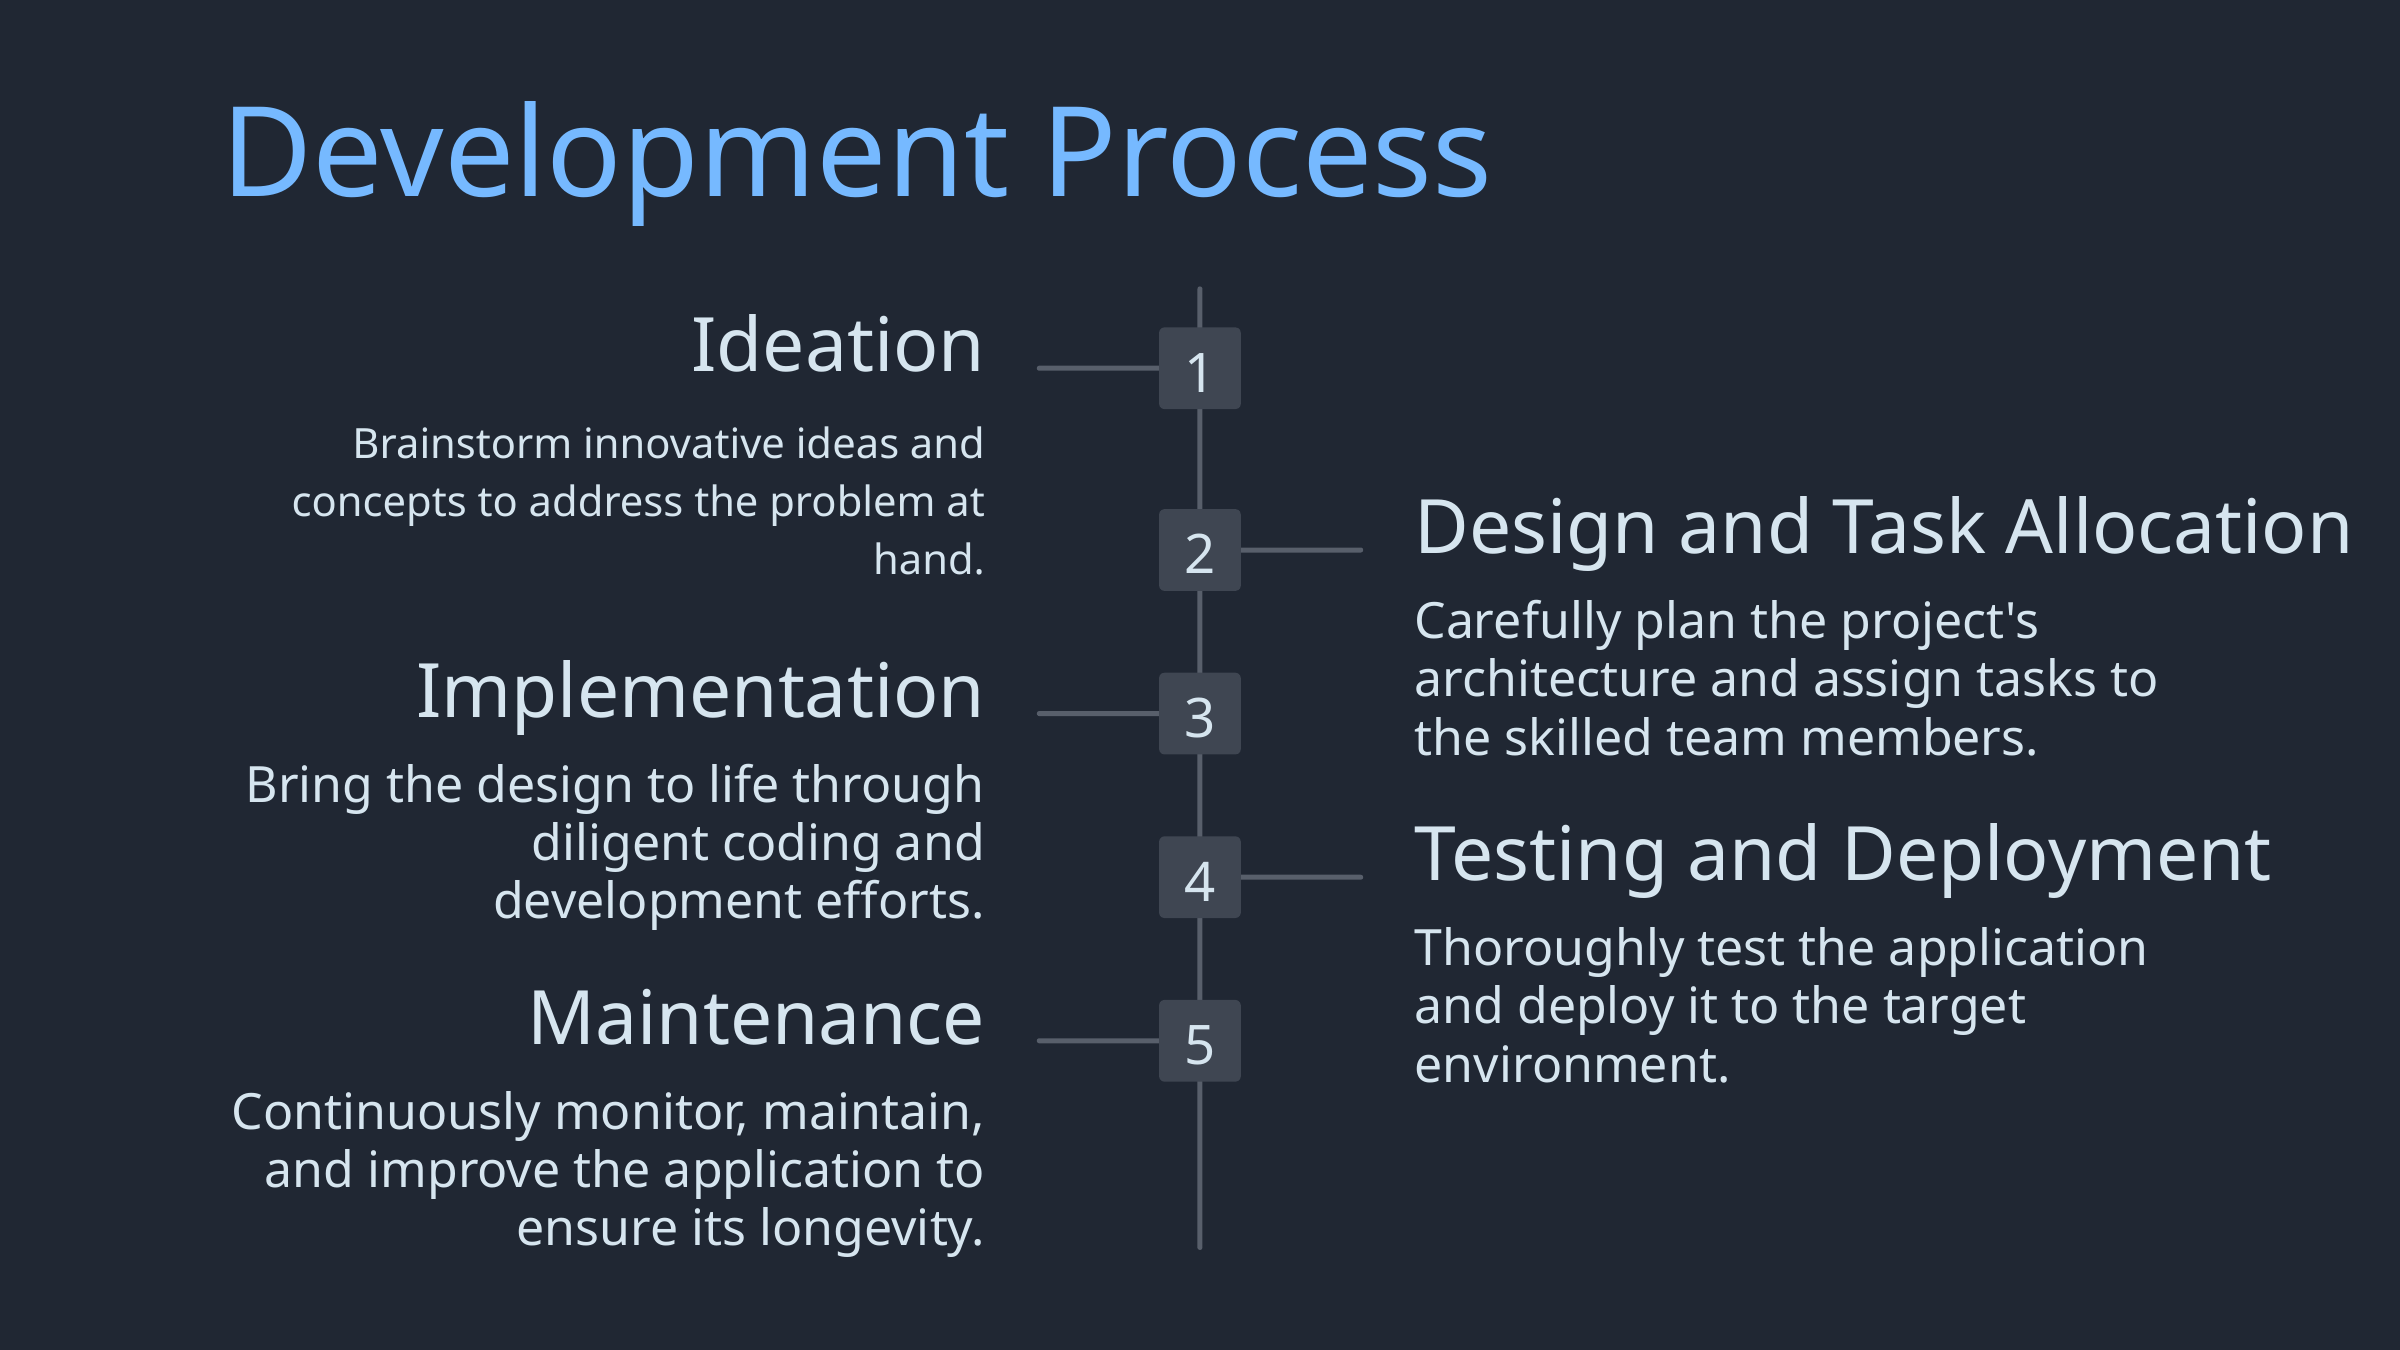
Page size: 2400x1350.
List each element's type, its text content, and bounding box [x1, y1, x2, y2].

text_box [1197, 591, 1203, 672]
text_box [1197, 755, 1203, 836]
text_box [1159, 999, 1241, 1082]
text_box Thoroughly test the application and deploy it to the target environment. [1399, 910, 2193, 1027]
text_box Implementation [545, 668, 1000, 725]
text_box Development Process [206, 100, 1123, 214]
text_box [1197, 286, 1203, 327]
text_box Maintenance [545, 995, 1000, 1053]
text_box [1036, 711, 1159, 717]
text_box 5 [1185, 1013, 1215, 1069]
text_box [1036, 365, 1159, 371]
text_box [0, 0, 2400, 1350]
text_box [1159, 327, 1241, 410]
text_box [1159, 509, 1241, 591]
text_box 3 [1185, 686, 1215, 741]
text_box Brainstorm innovative ideas and concepts to address the problem at hand. [206, 401, 1000, 518]
text_box [1159, 836, 1241, 919]
text_box Testing and Deployment [1399, 831, 1922, 889]
text_box 1 [1188, 340, 1212, 396]
text_box Carefully plan the project's architecture and assign tasks to the skilled team members. [1399, 583, 2193, 700]
text_box Design and Task Allocation [1399, 504, 1990, 562]
text_box 4 [1184, 849, 1216, 905]
text_box 2 [1184, 522, 1215, 578]
text_box [1036, 1038, 1159, 1044]
text_box Ideation [545, 322, 1000, 380]
text_box [1159, 672, 1241, 755]
text_box [1197, 410, 1203, 509]
text_box Bring the design to life through diligent coding and development efforts. [206, 746, 1000, 863]
text_box [1197, 919, 1203, 999]
text_box Continuously monitor, maintain, and improve the application to ensure its longevity. [206, 1073, 1000, 1191]
text_box [1241, 547, 1364, 553]
text_box [1241, 874, 1364, 880]
text_box [1197, 1082, 1203, 1250]
